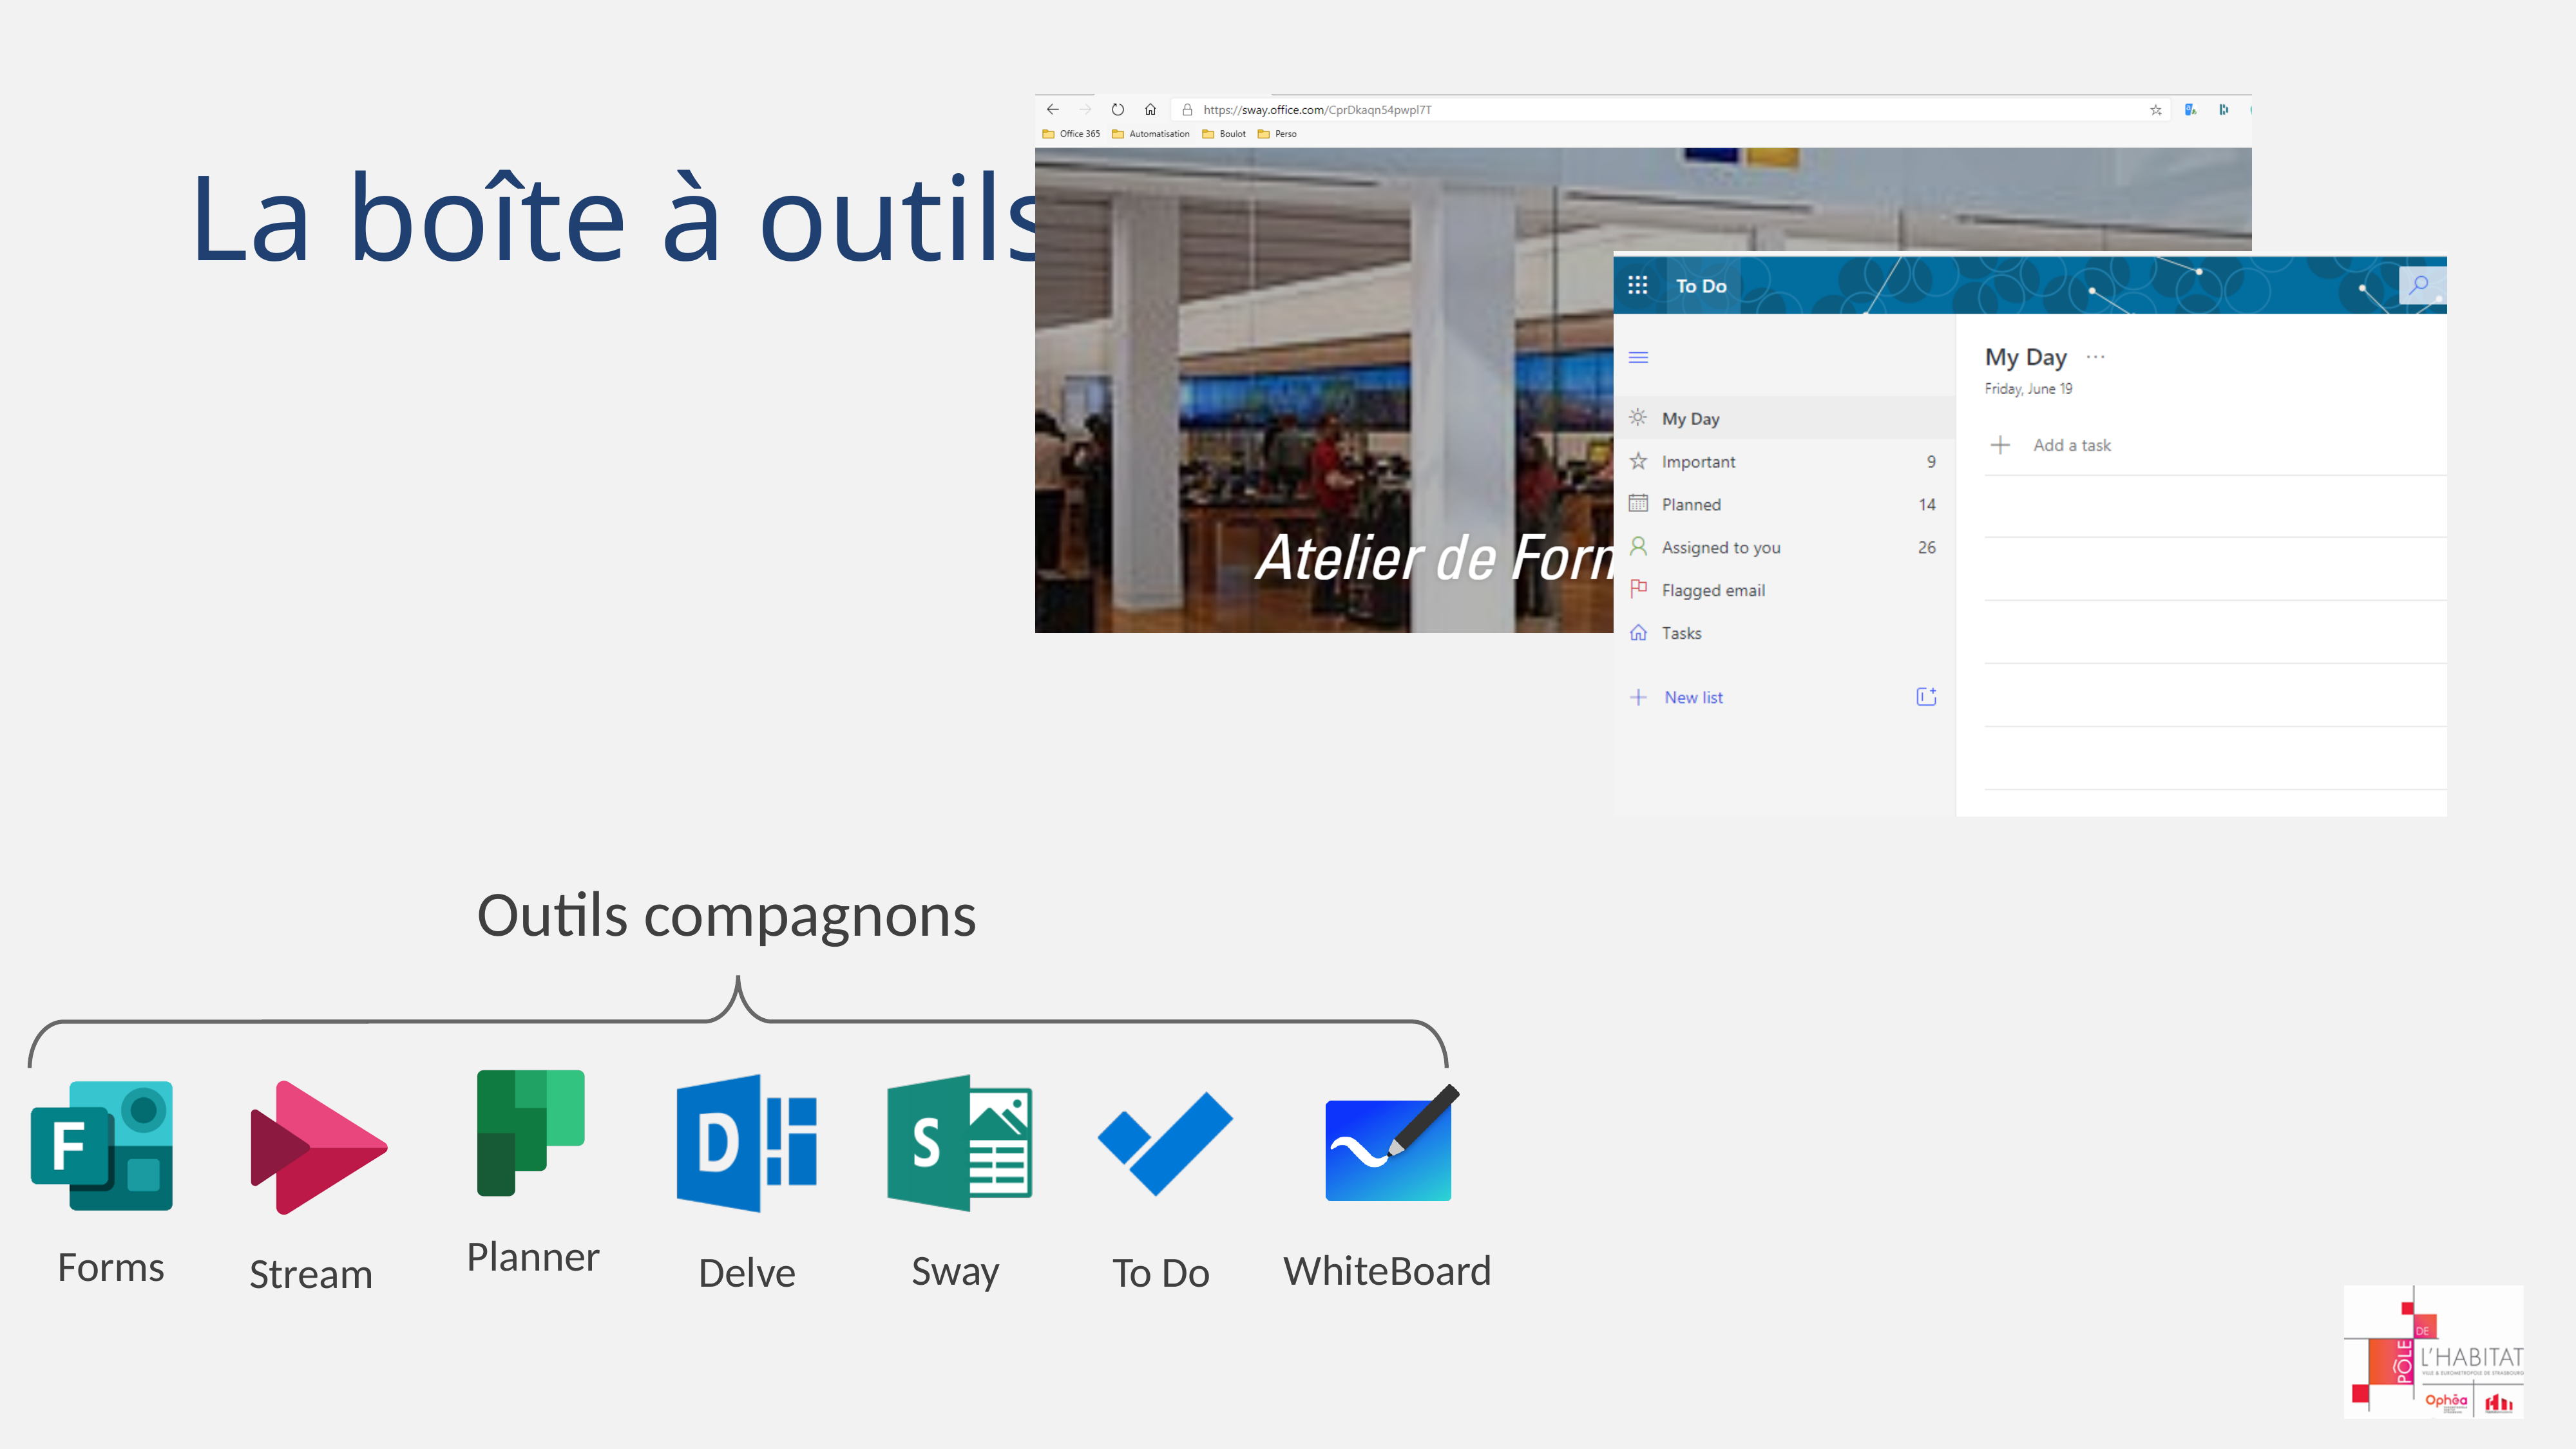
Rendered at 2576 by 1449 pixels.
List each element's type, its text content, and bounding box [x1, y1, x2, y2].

text_box Stream [240, 1240, 384, 1302]
picture [1035, 94, 2447, 817]
text_box Delve [689, 1239, 806, 1301]
picture [884, 1068, 1036, 1219]
picture [1090, 1068, 1241, 1220]
text_box To Do [1103, 1239, 1231, 1301]
text_box WhiteBoard [1274, 1237, 1503, 1299]
picture [671, 1068, 823, 1219]
picture [21, 1068, 185, 1224]
text_box Outils compagnons [467, 867, 987, 954]
picture [1326, 1084, 1460, 1218]
text_box Sway [902, 1237, 1011, 1299]
picture [403, 1057, 665, 1209]
text_box Forms [48, 1233, 175, 1295]
picture [2344, 1285, 2524, 1419]
text_box [29, 975, 1447, 1068]
title La boîte à outils [177, 82, 2399, 363]
picture [244, 1076, 390, 1222]
text_box Planner [457, 1223, 611, 1285]
